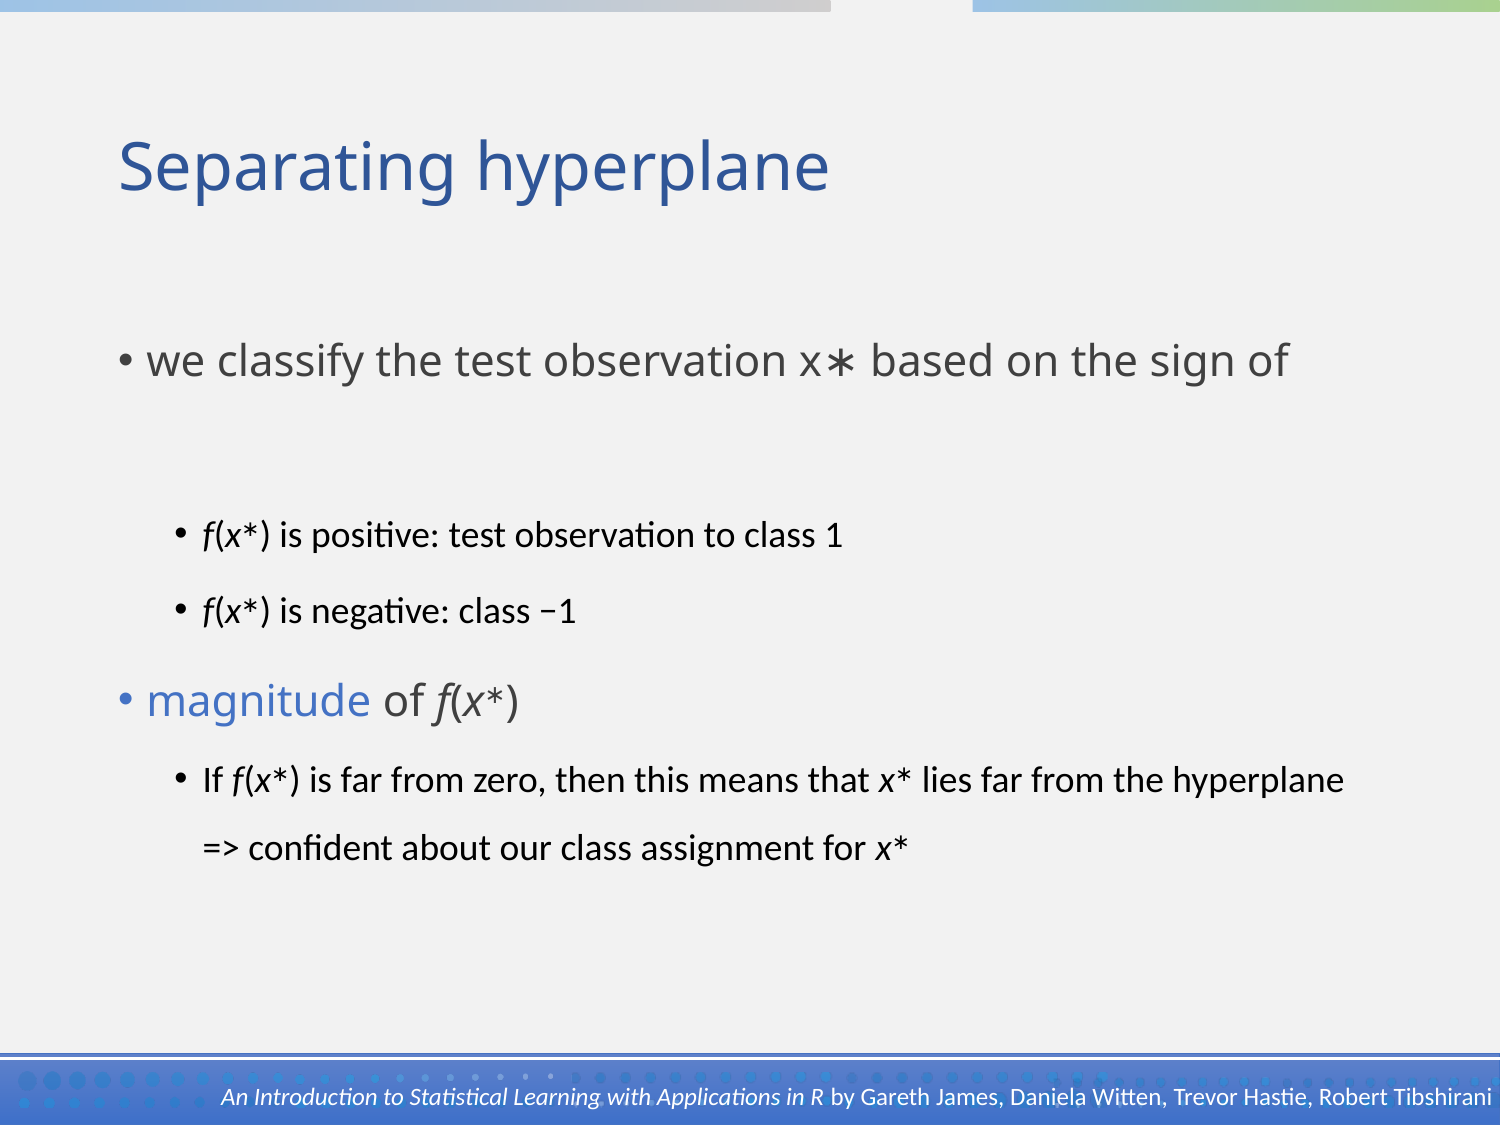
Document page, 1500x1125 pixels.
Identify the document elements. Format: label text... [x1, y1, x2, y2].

title Separating hyperplane [103, 59, 1397, 278]
text_box An Introduction to Statistical Learning with Applications in R by Gareth James, Daniela Witten, Trevor Hastie, Robert Tibshirani [8, 1073, 1500, 1118]
